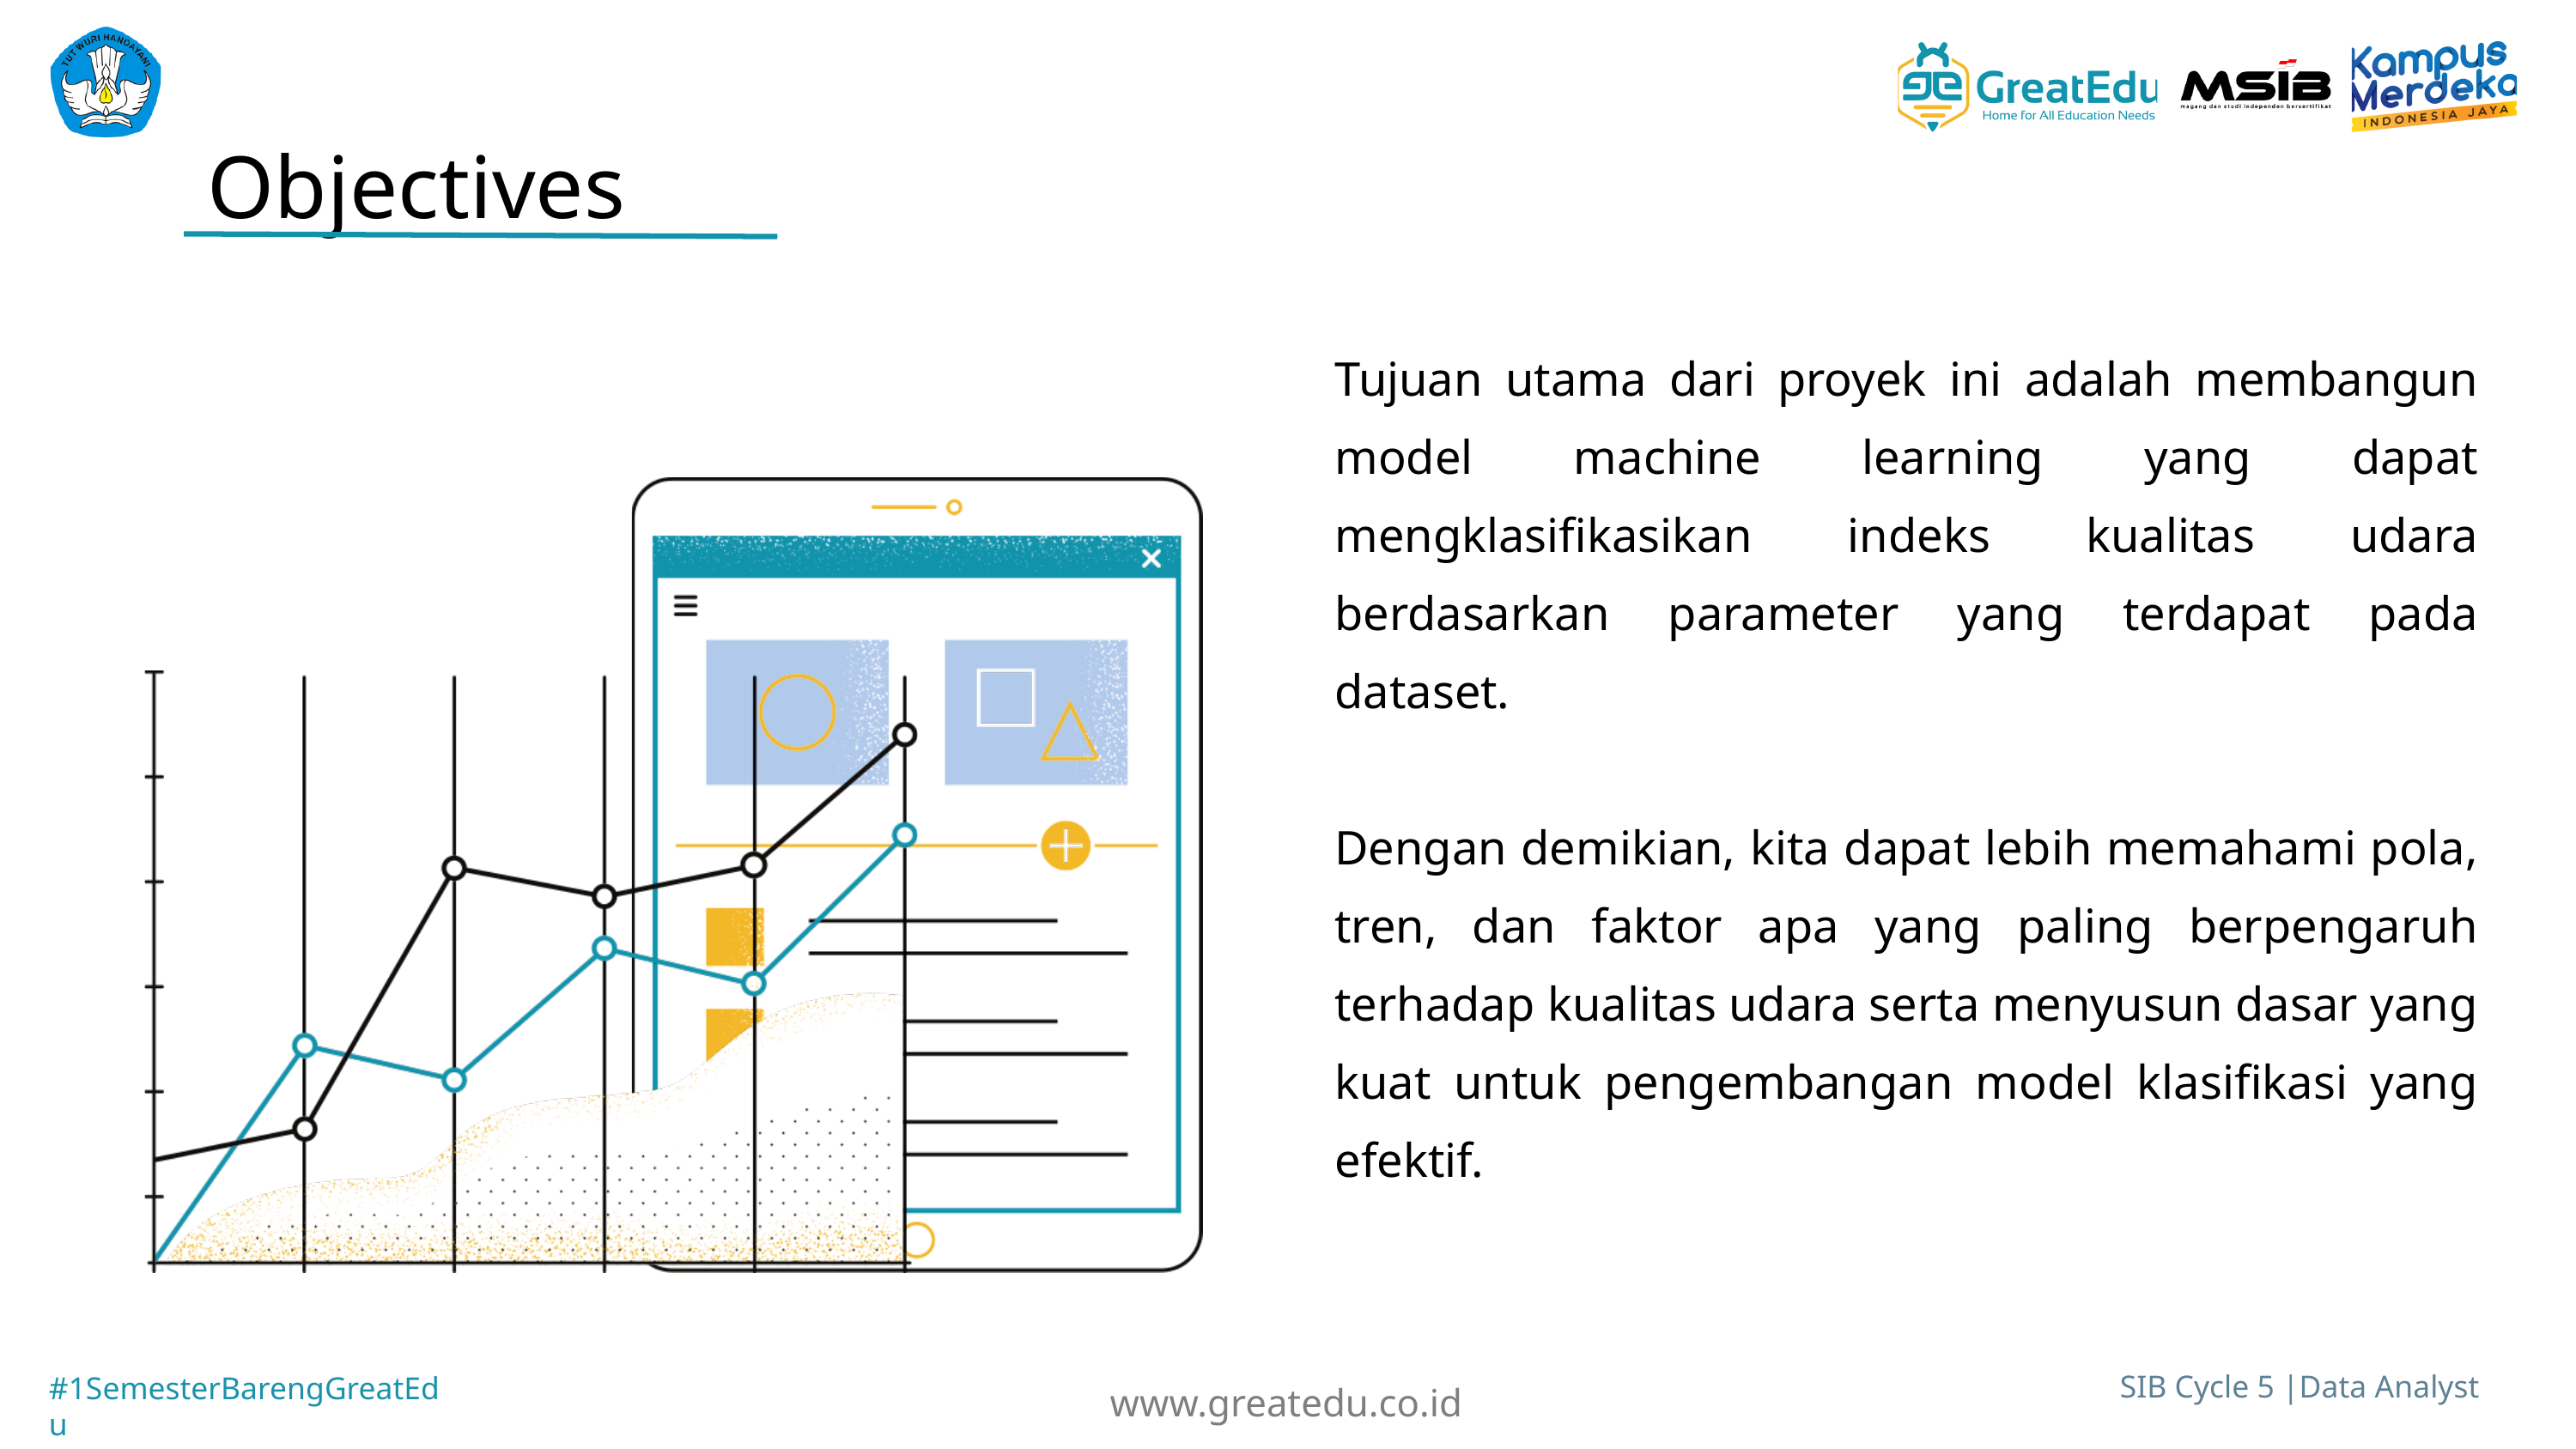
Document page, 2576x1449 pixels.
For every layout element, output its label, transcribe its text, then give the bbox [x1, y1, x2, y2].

text_box [2157, 46, 2355, 137]
text_box SIB Cycle 5 |Data Analyst [2029, 1367, 2480, 1405]
text_box [1898, 41, 2158, 132]
text_box [631, 477, 1203, 1273]
text_box www.greatedu.co.id [1074, 1361, 1498, 1424]
text_box [144, 670, 918, 1273]
text_box [2351, 41, 2518, 132]
text_box Objectives [0, 91, 1007, 236]
text_box [50, 27, 161, 91]
text_box Tujuan utama dari proyek ini adalah membangun model machine learning yang dapat mengklasifikasikan indeks kualitas udara berdasarkan parameter yang terdapat pada dataset. Dengan demikian, kita dapat lebih memahami pola, tren, dan faktor apa yang paling berpengaruh terhadap kualitas udara serta menyusun dasar yang kuat untuk pengembangan model klasifikasi yang efektif. [1334, 327, 2480, 1187]
text_box #1SemesterBarengGreatEdu [48, 1369, 459, 1442]
